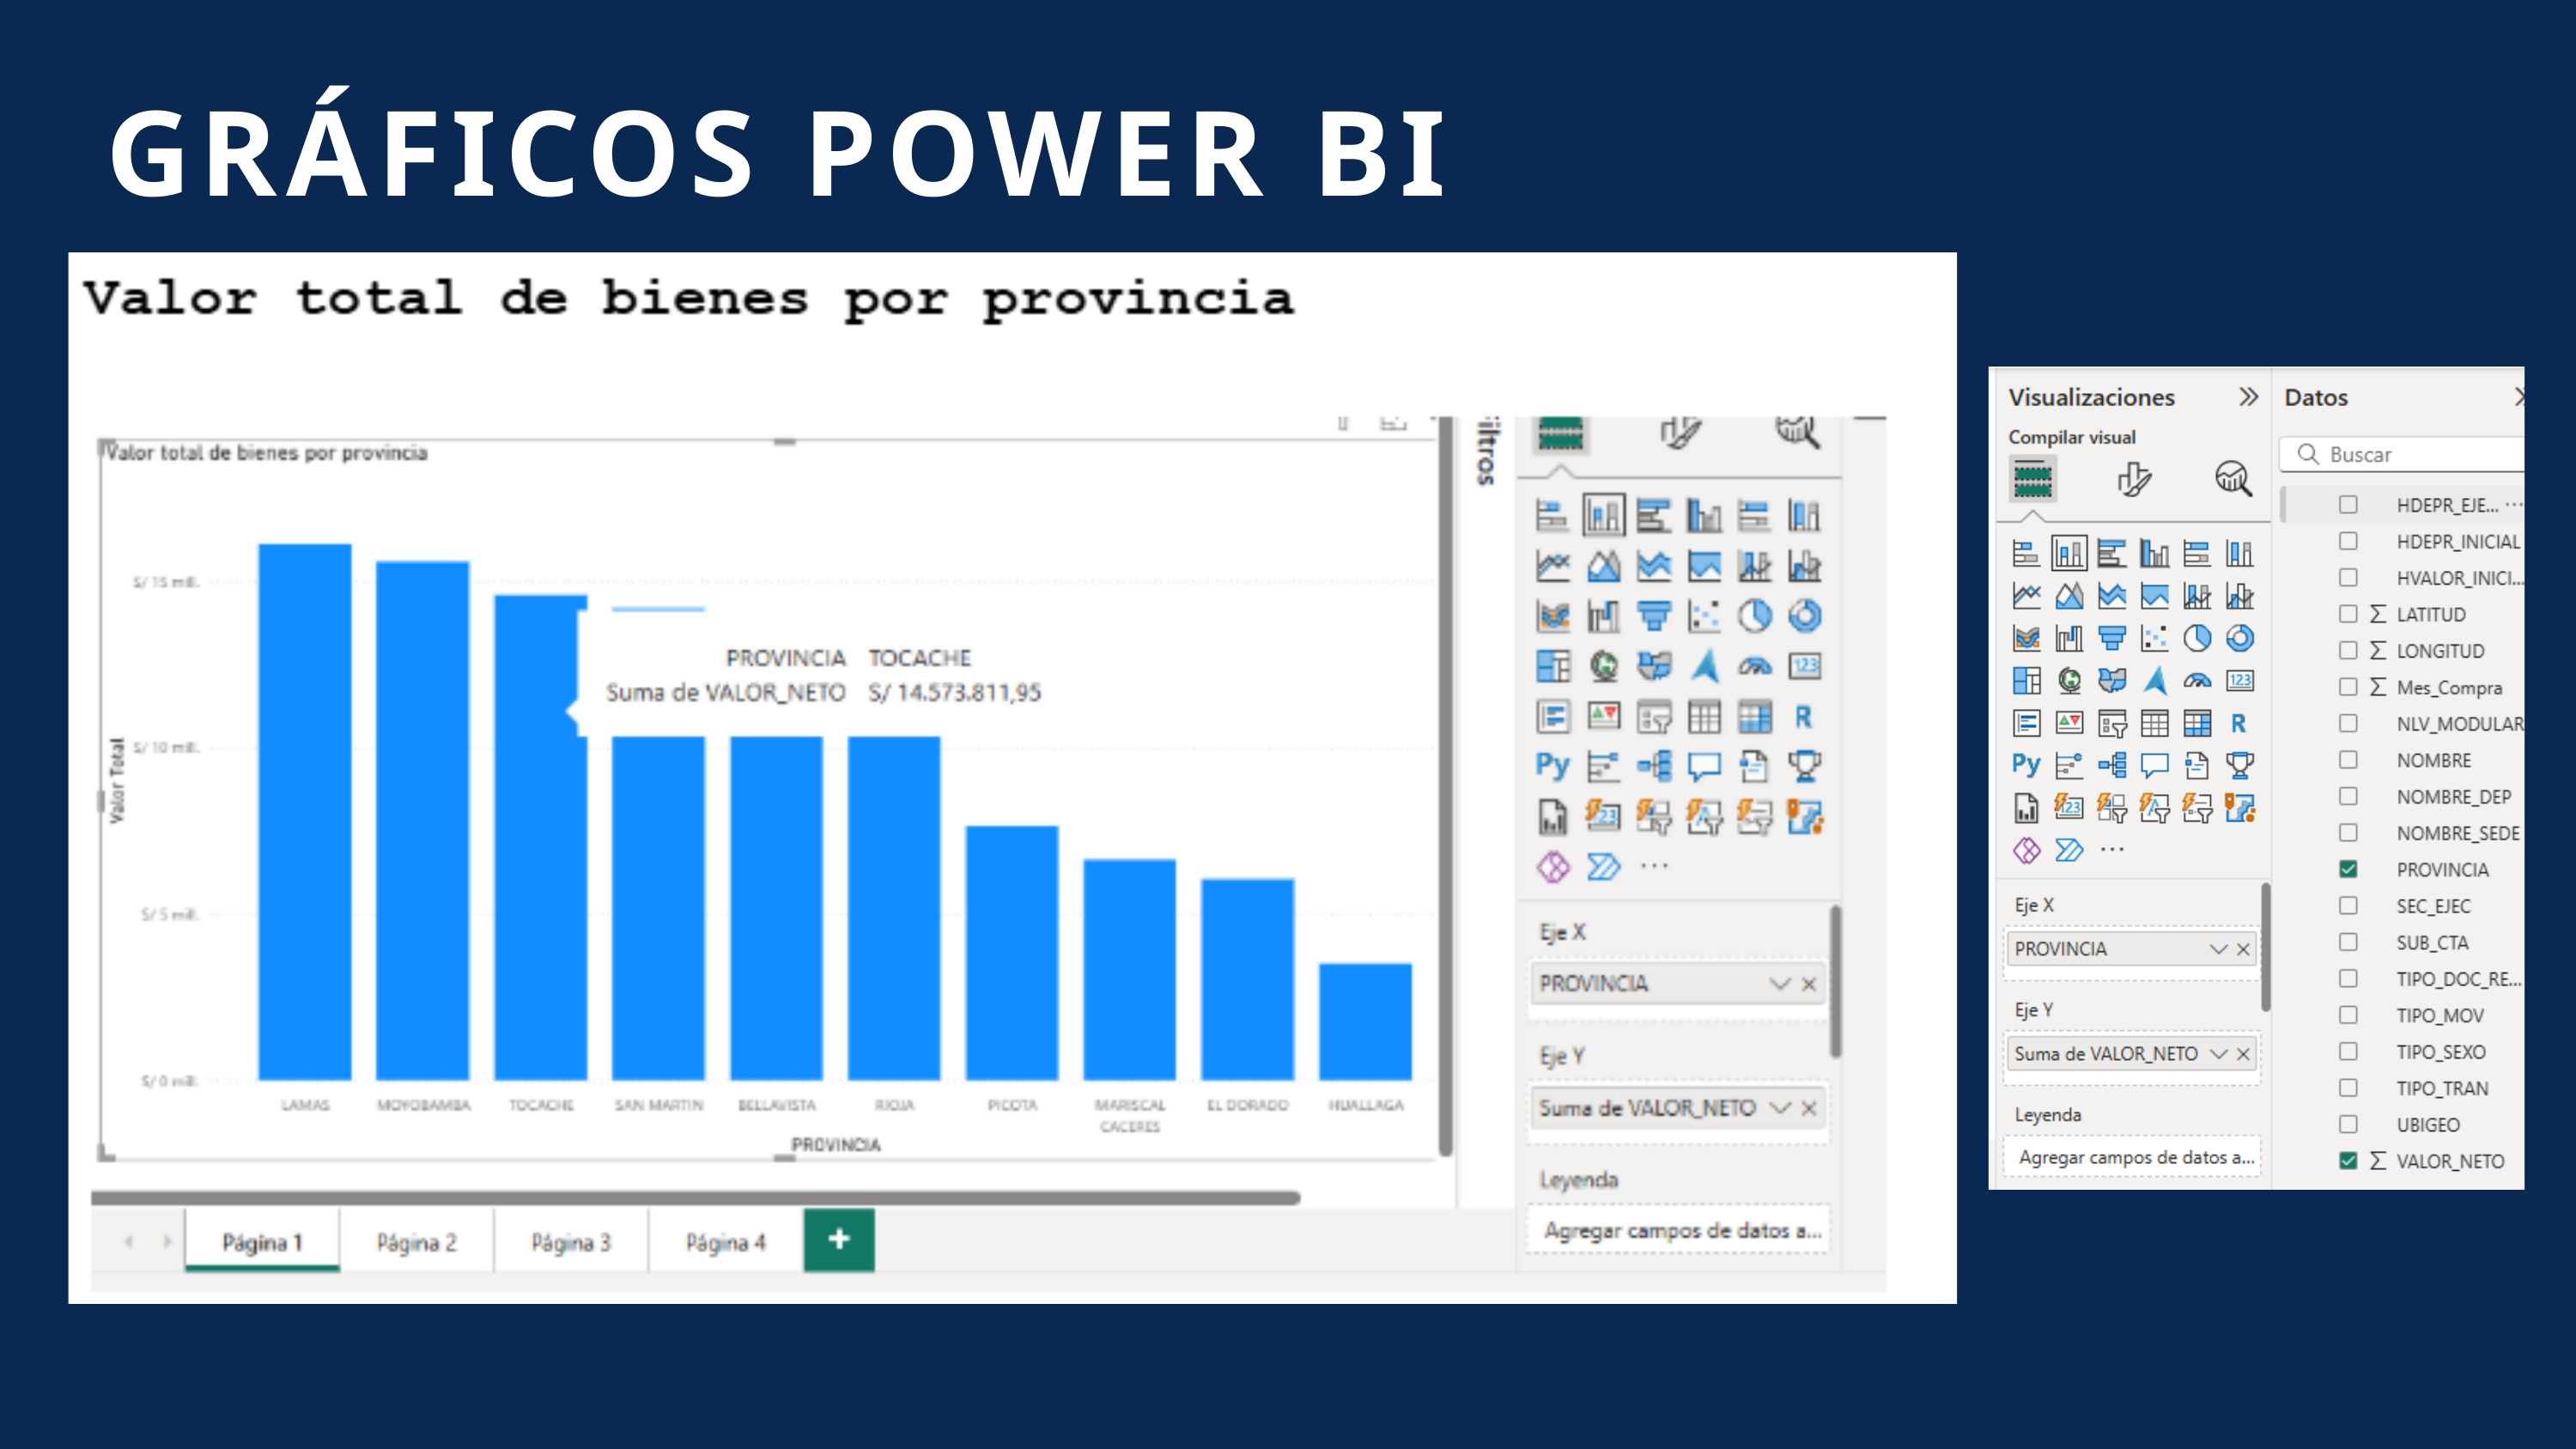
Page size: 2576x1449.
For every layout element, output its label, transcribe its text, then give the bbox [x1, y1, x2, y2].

text_box [1988, 367, 2525, 1190]
text_box GRÁFICOS POWER BI [68, 54, 1486, 386]
text_box [68, 252, 1958, 1304]
